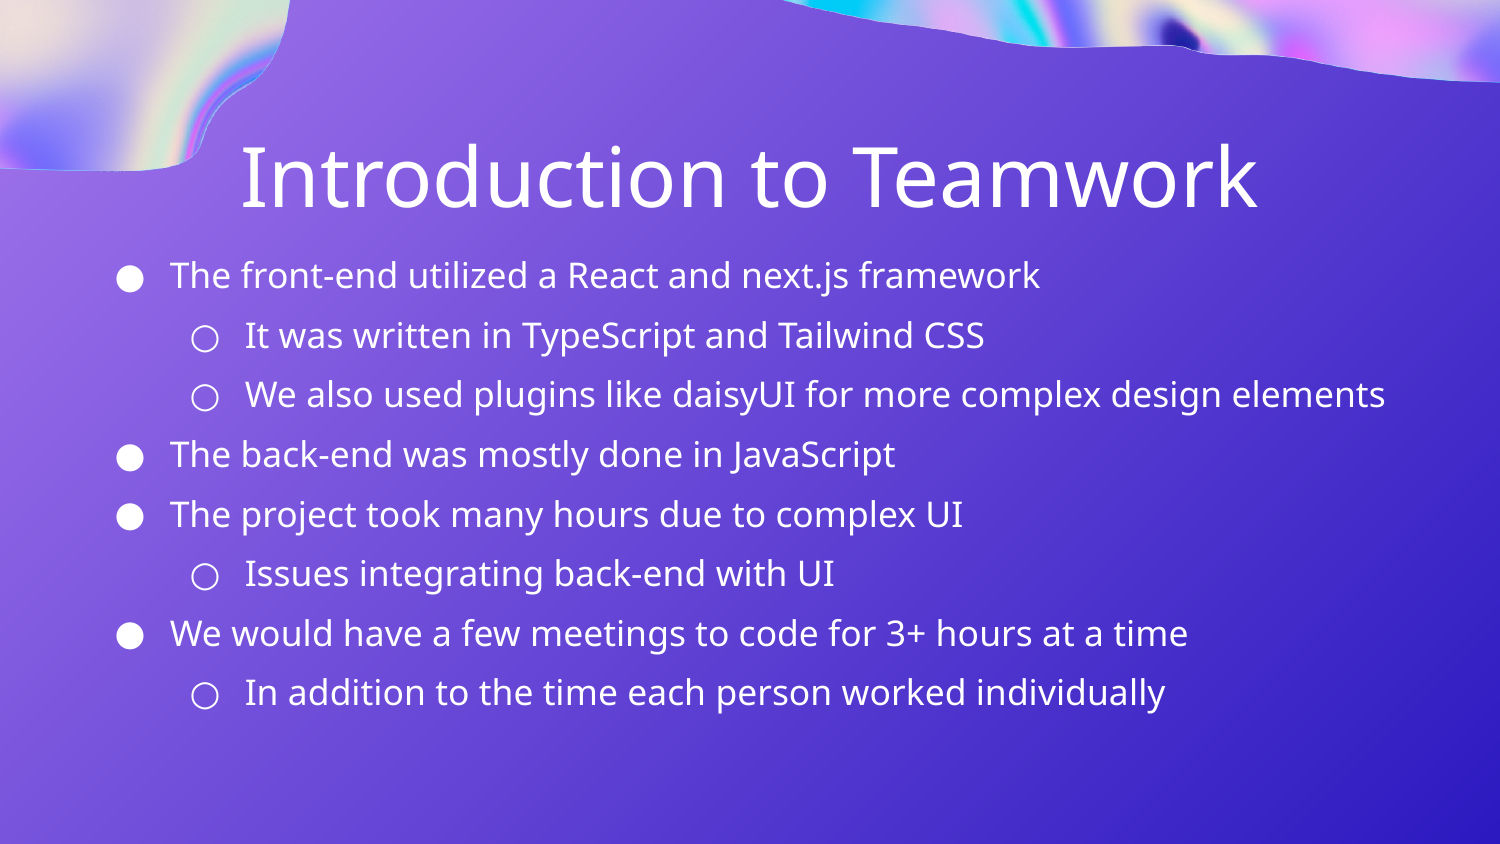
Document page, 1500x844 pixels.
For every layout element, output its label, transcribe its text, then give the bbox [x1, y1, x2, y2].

text_box [0, 0, 319, 172]
text_box [750, 0, 1500, 85]
text_box The front-end utilized a React and next.js framework It was written in TypeScript and Tailwind CSS We also used plugins like daisyUI for more complex design elements The back-end was mostly done in JavaScript The project took many hours due to complex UI Issues integrating back-end with UI We would have a few meetings to code for 3+ hours at a time In addition to the time each person worked individually [94, 236, 1406, 781]
text_box Introduction to Teamwork [208, 84, 1292, 225]
